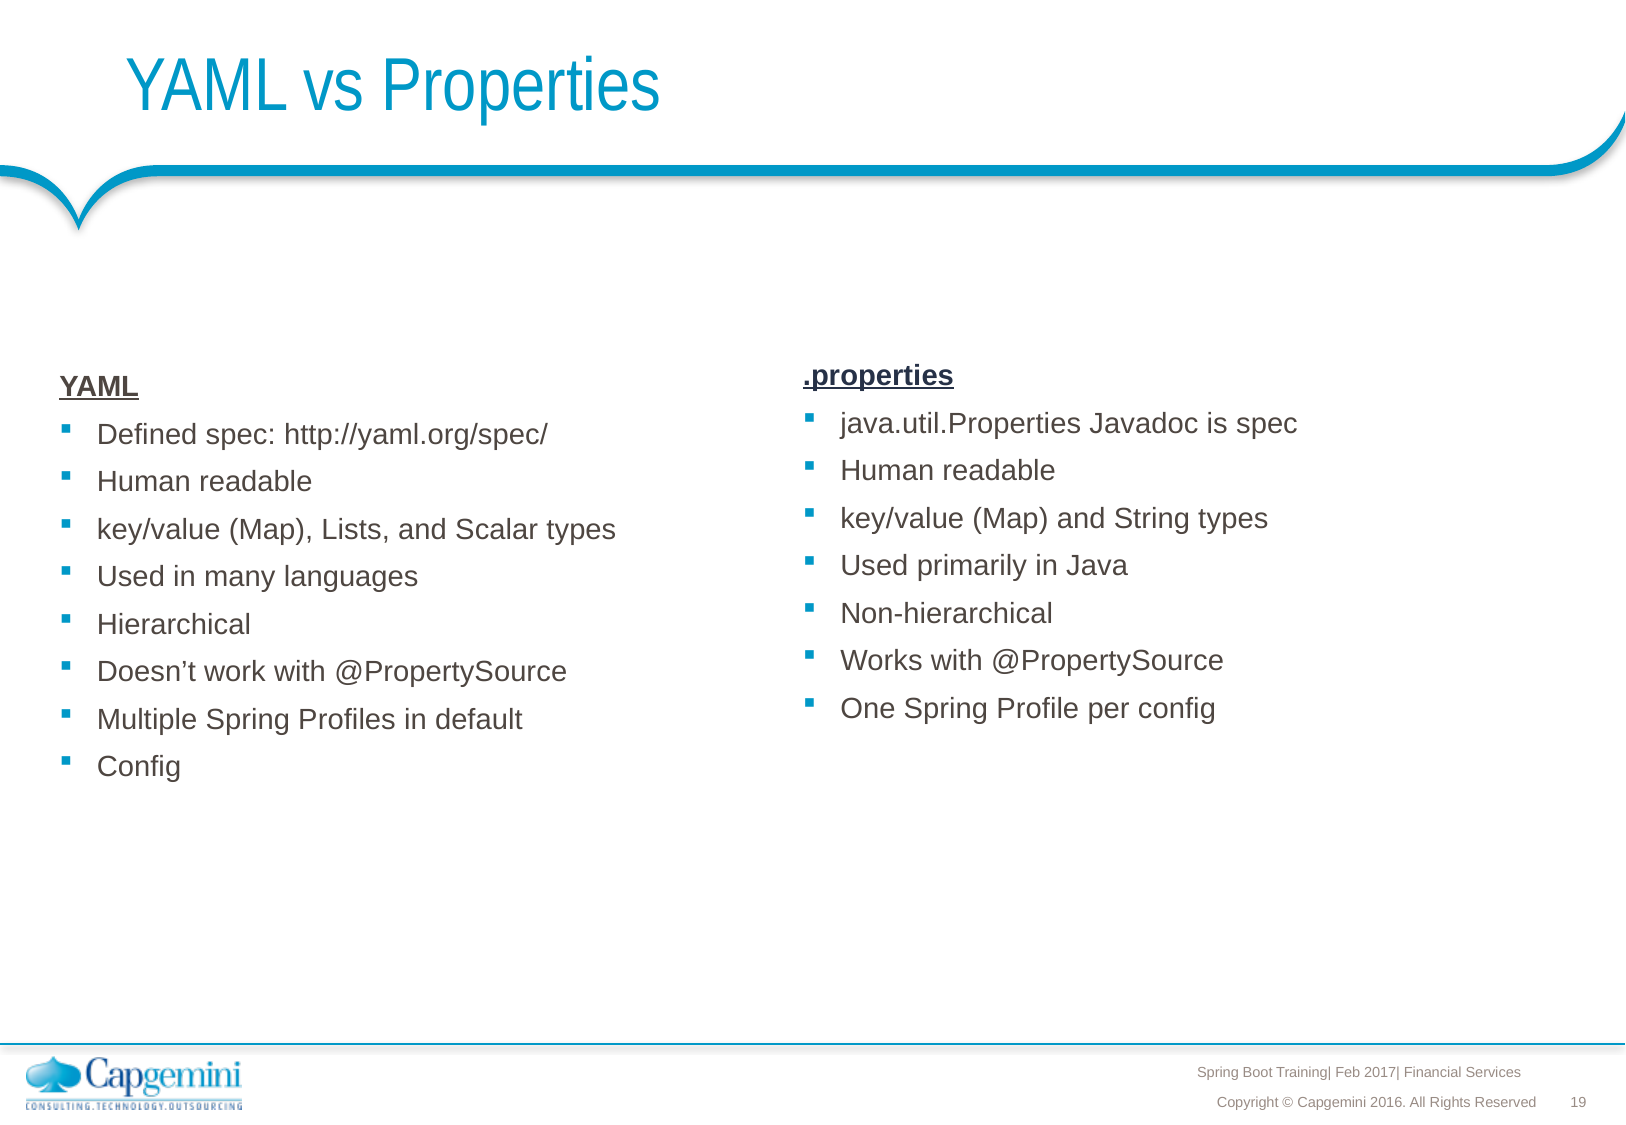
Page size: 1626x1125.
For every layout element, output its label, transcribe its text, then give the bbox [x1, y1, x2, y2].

picture [26, 1056, 242, 1110]
text_box .properties java.util.Properties Javadoc is spec Human readable key/value (Map) and String types Used primarily in Java Non-hierarchical Works with @PropertySource One Spring Profile per config [802, 344, 1427, 824]
title YAML vs Properties [76, 0, 1427, 161]
list YAML Defined spec: http://yaml.org/spec/ Human readable key/value (Map), Lists, and Scalar types Used in many languages Hierarchical Doesn’t work with @PropertySource Multiple Spring Profiles in default Config [59, 355, 683, 835]
